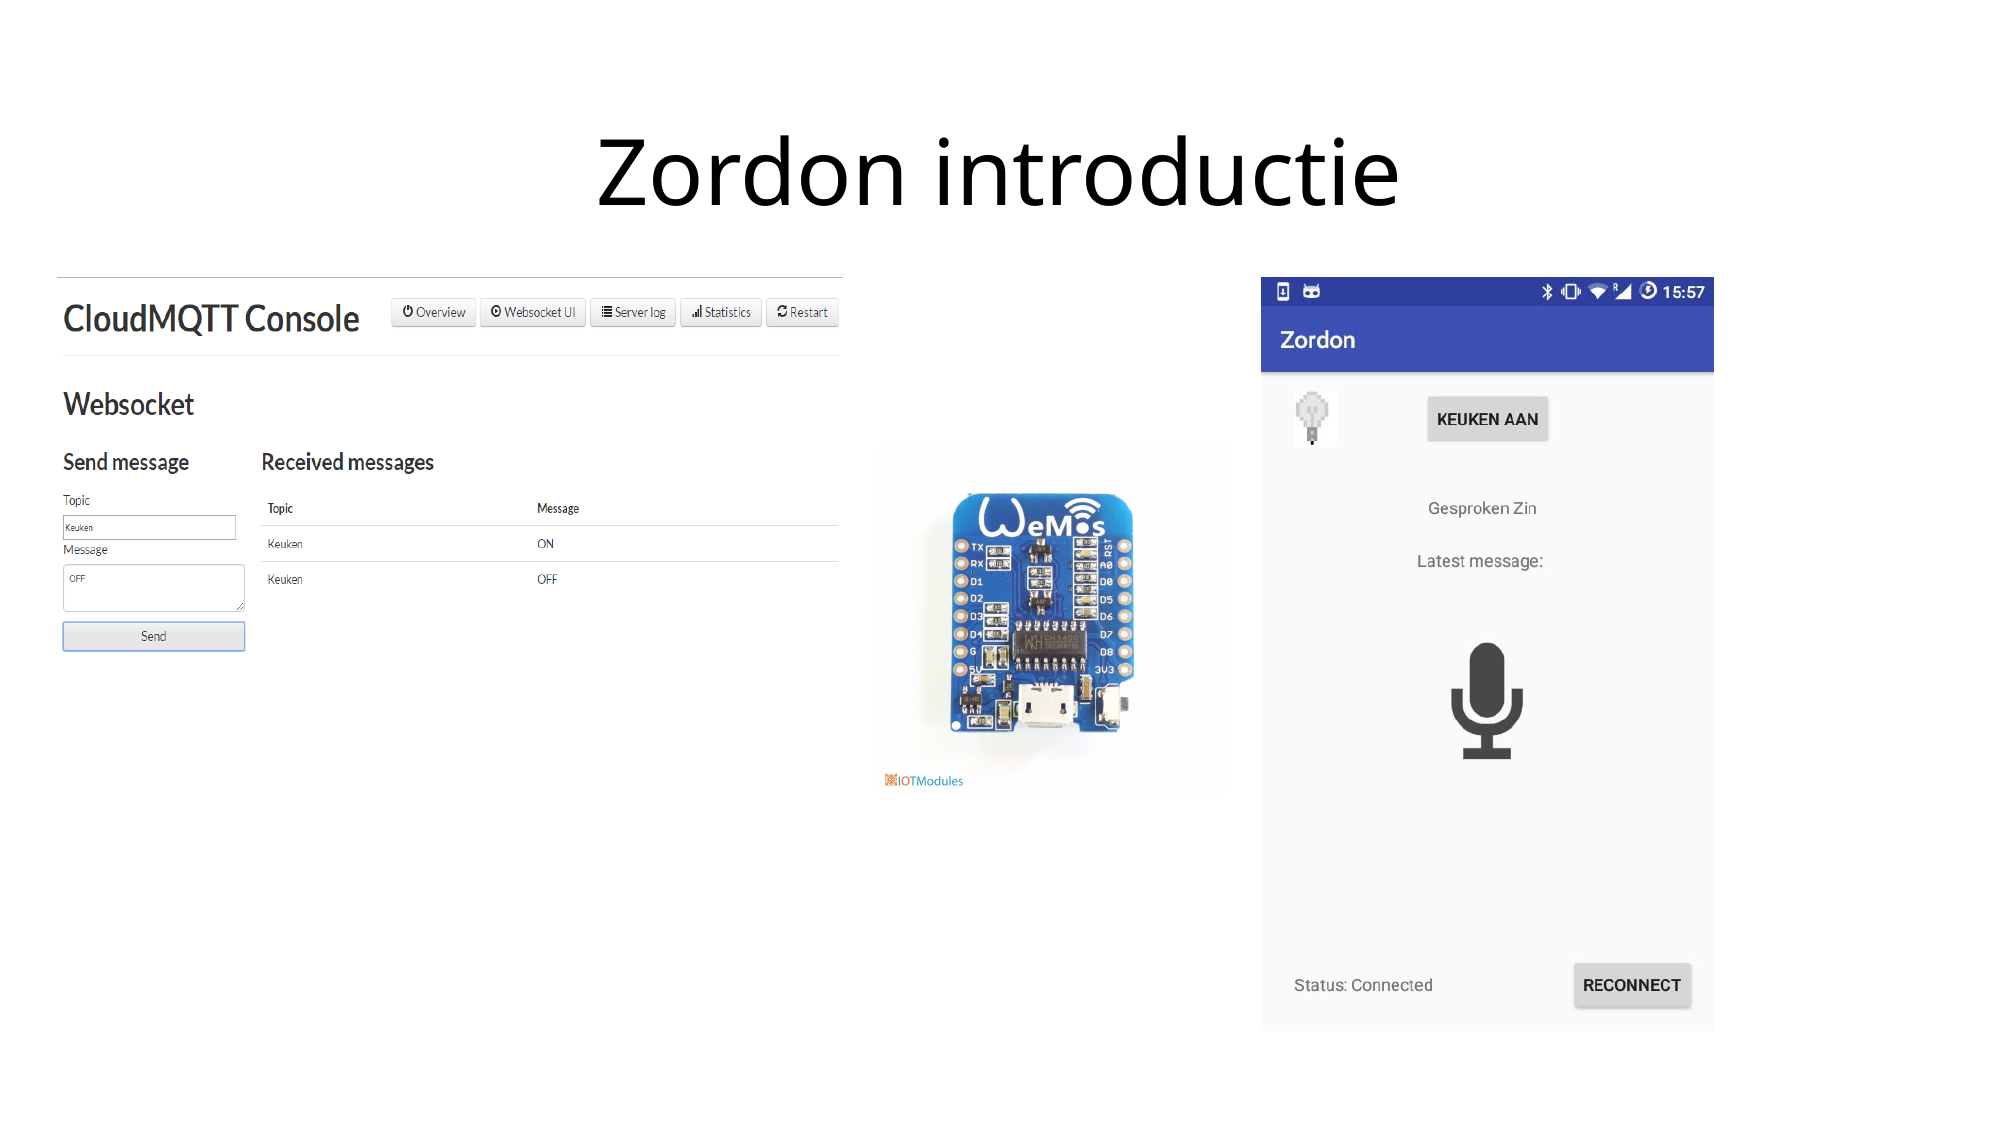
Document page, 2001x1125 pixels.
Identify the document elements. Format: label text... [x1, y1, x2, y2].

picture [877, 443, 1228, 794]
picture [1261, 277, 1715, 1031]
picture [57, 276, 843, 656]
text_box Zordon introductie [137, 59, 1863, 278]
